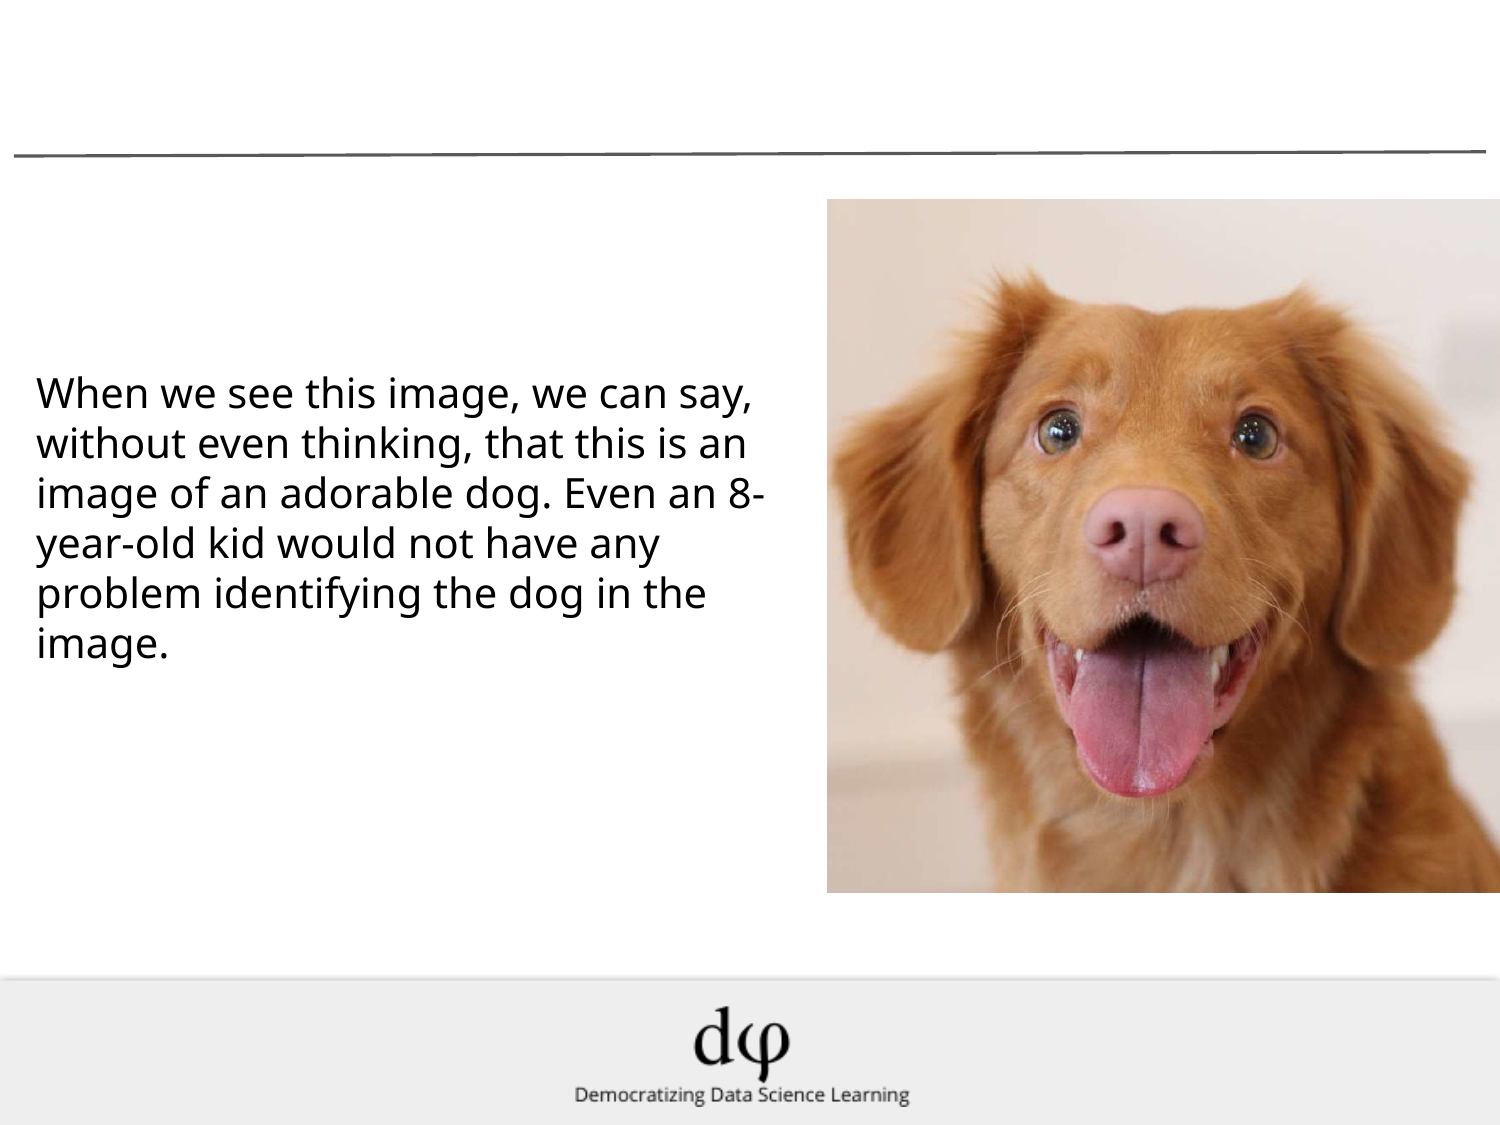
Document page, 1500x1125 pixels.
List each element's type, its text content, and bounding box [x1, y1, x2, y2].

text_box When we see this image, we can say, without even thinking, that this is an image of an adorable dog. Even an 8-year-old kid would not have any problem identifying the dog in the image. [21, 165, 804, 906]
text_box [0, 980, 1500, 1125]
picture [827, 198, 1500, 893]
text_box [13, 151, 1487, 157]
